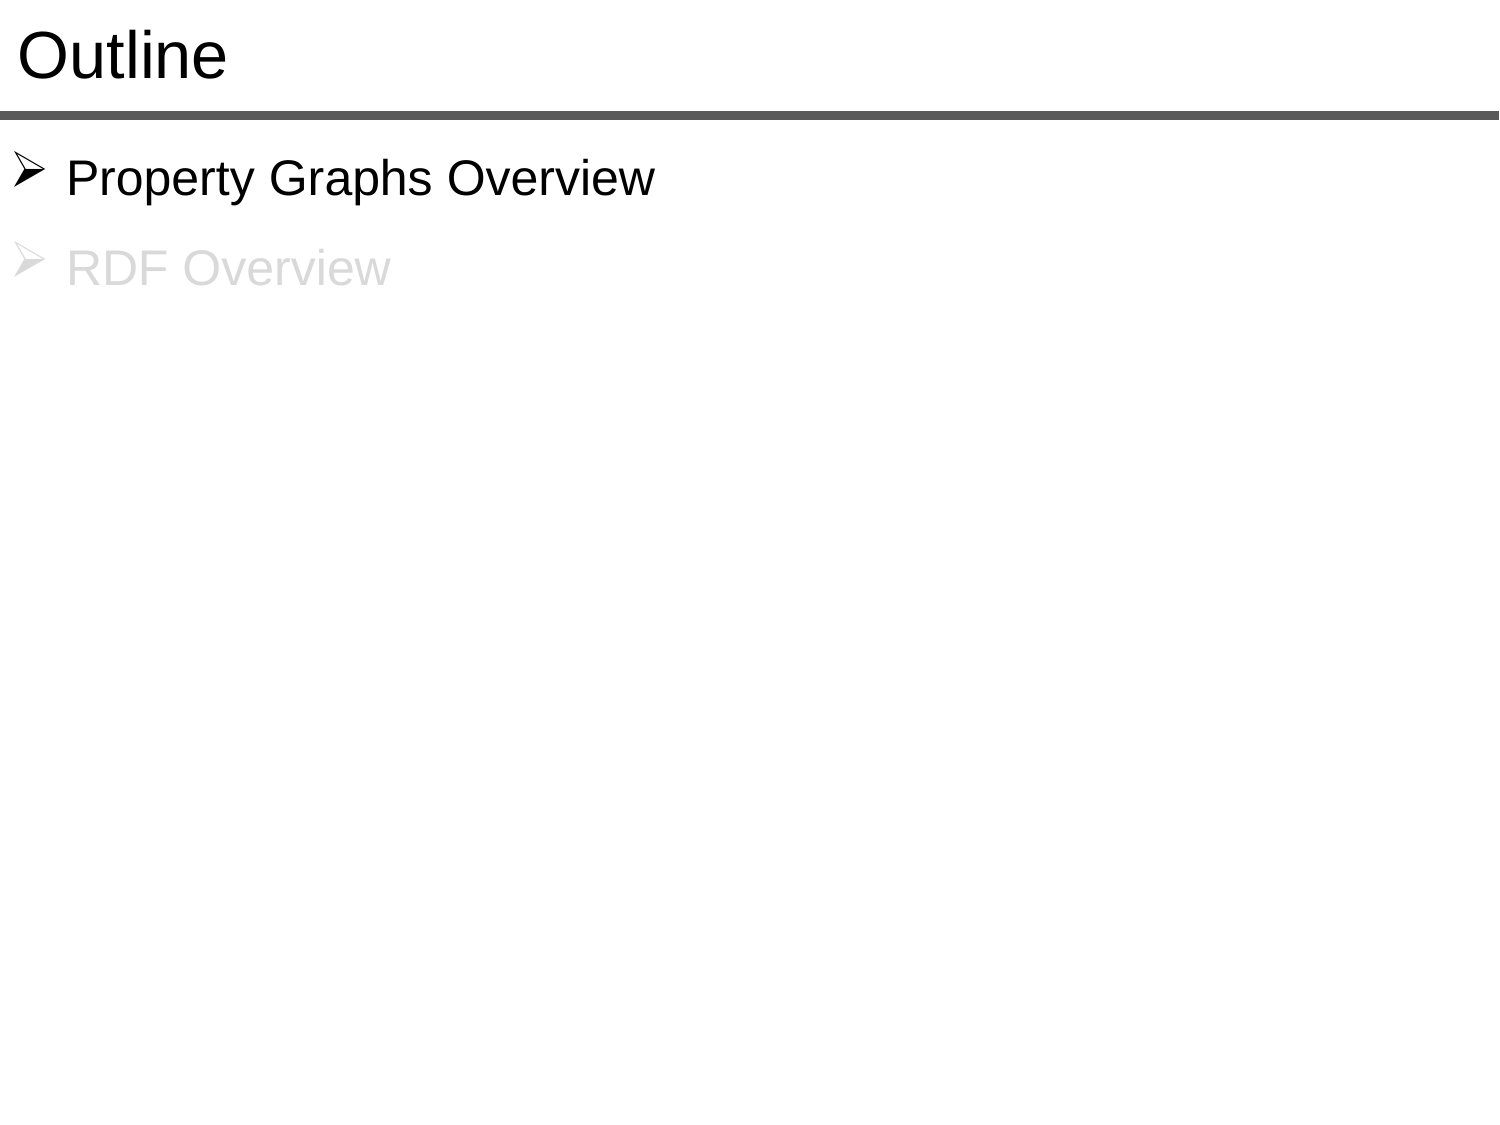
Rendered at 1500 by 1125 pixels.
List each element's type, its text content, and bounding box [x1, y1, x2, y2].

text_box Outline [3, 4, 1495, 99]
text_box Property Graphs Overview RDF Overview [0, 124, 1495, 304]
text_box Property Graphs Overview RDF Overview [0, 108, 1495, 115]
